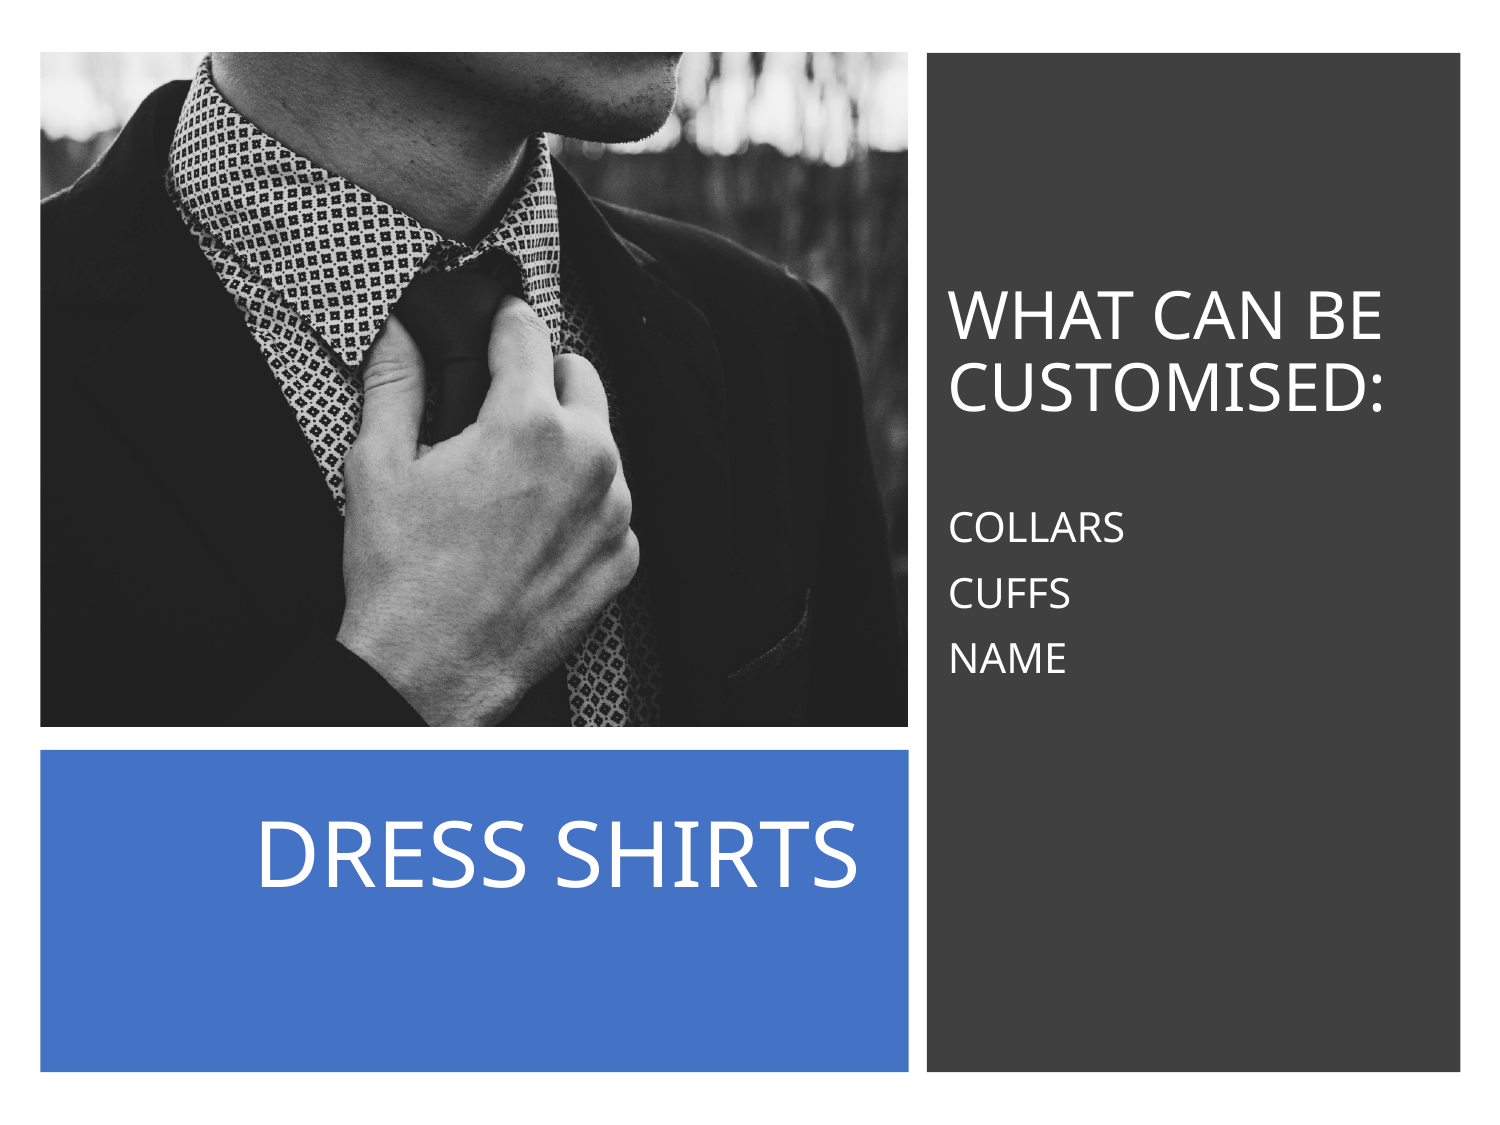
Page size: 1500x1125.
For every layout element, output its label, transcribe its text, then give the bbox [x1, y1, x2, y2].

text_box [39, 749, 910, 1073]
text_box WHAT CAN BE CUSTOMISED: COLLARS CUFFS NAME [932, 150, 1460, 947]
text_box DRESS SHIRTS [64, 781, 876, 1049]
text_box [926, 52, 1461, 1073]
picture [40, 52, 909, 727]
